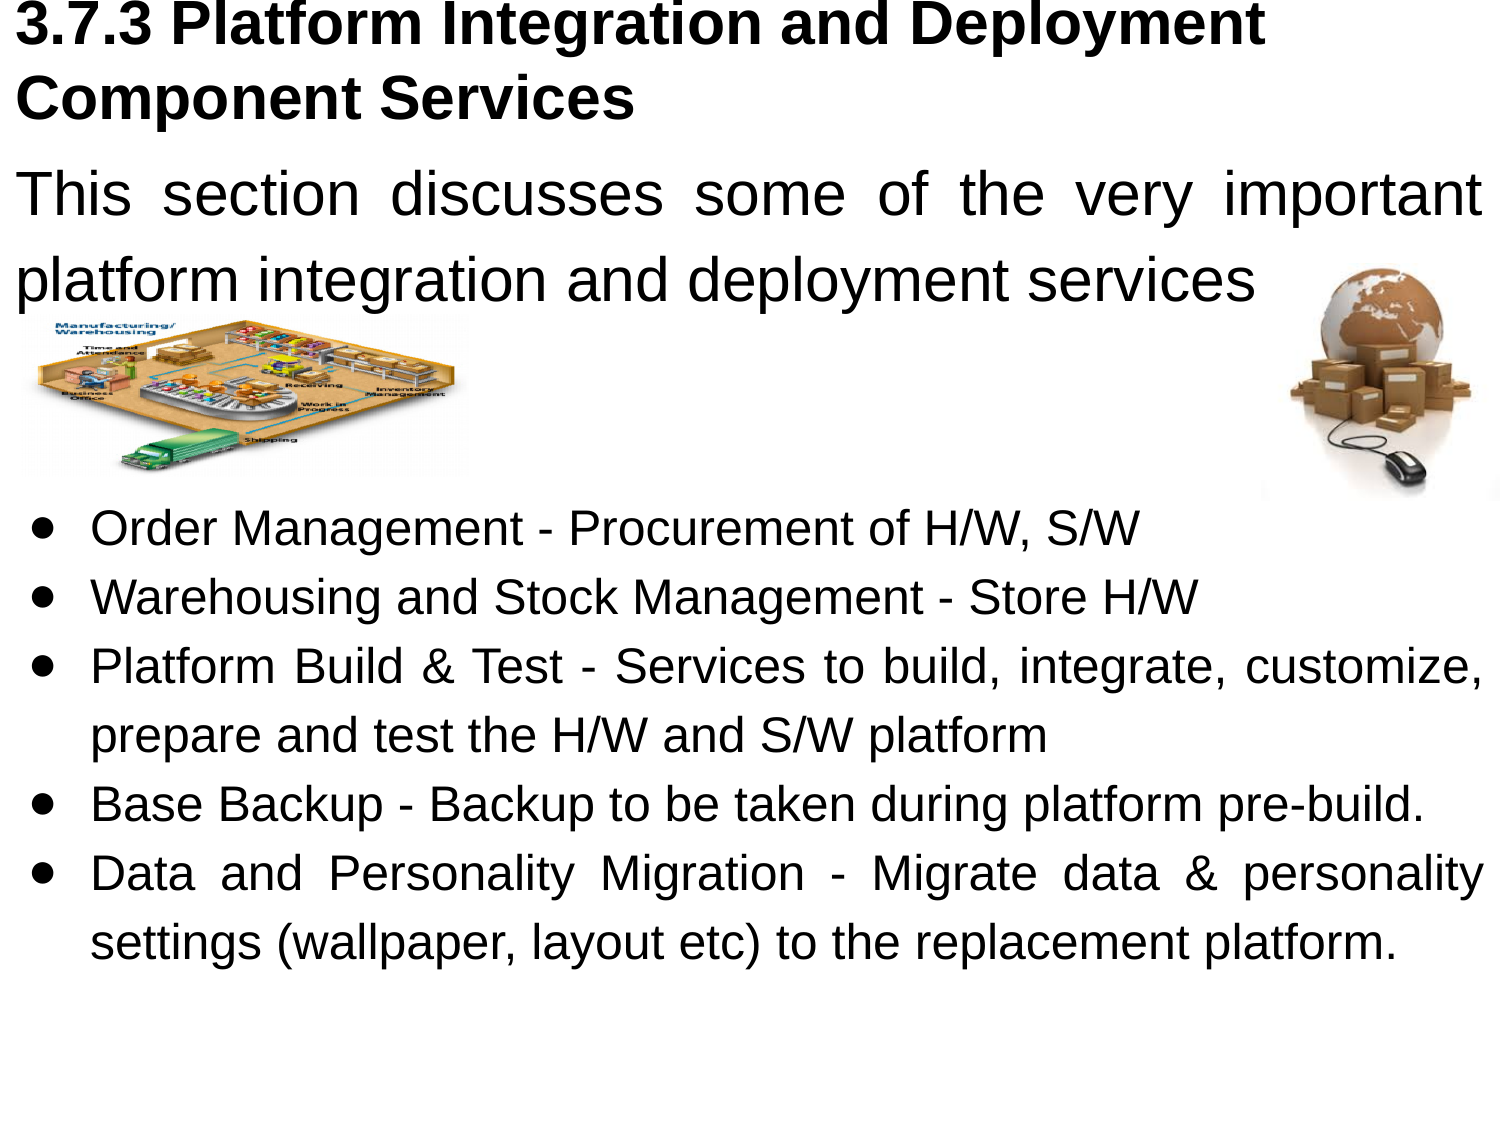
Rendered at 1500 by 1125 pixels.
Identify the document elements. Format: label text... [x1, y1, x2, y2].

title 3.7.3 Platform Integration and Deployment Component Services [0, 0, 1500, 126]
picture [20, 314, 469, 477]
picture [1260, 263, 1500, 502]
list This section discusses some of the very important platform integration and deployment services: Order Management - Procurement of H/W, S/W Warehousing and Stock Management - Store H/W Platform Build & Test - Services to build, integrate, customize, prepare and test the H/W and S/W platform Base Backup - Backup to be taken during platform pre-build. Data and Personality Migration - Migrate data & personality settings (wallpaper, layout etc) to the replacement platform. [0, 126, 1500, 1110]
